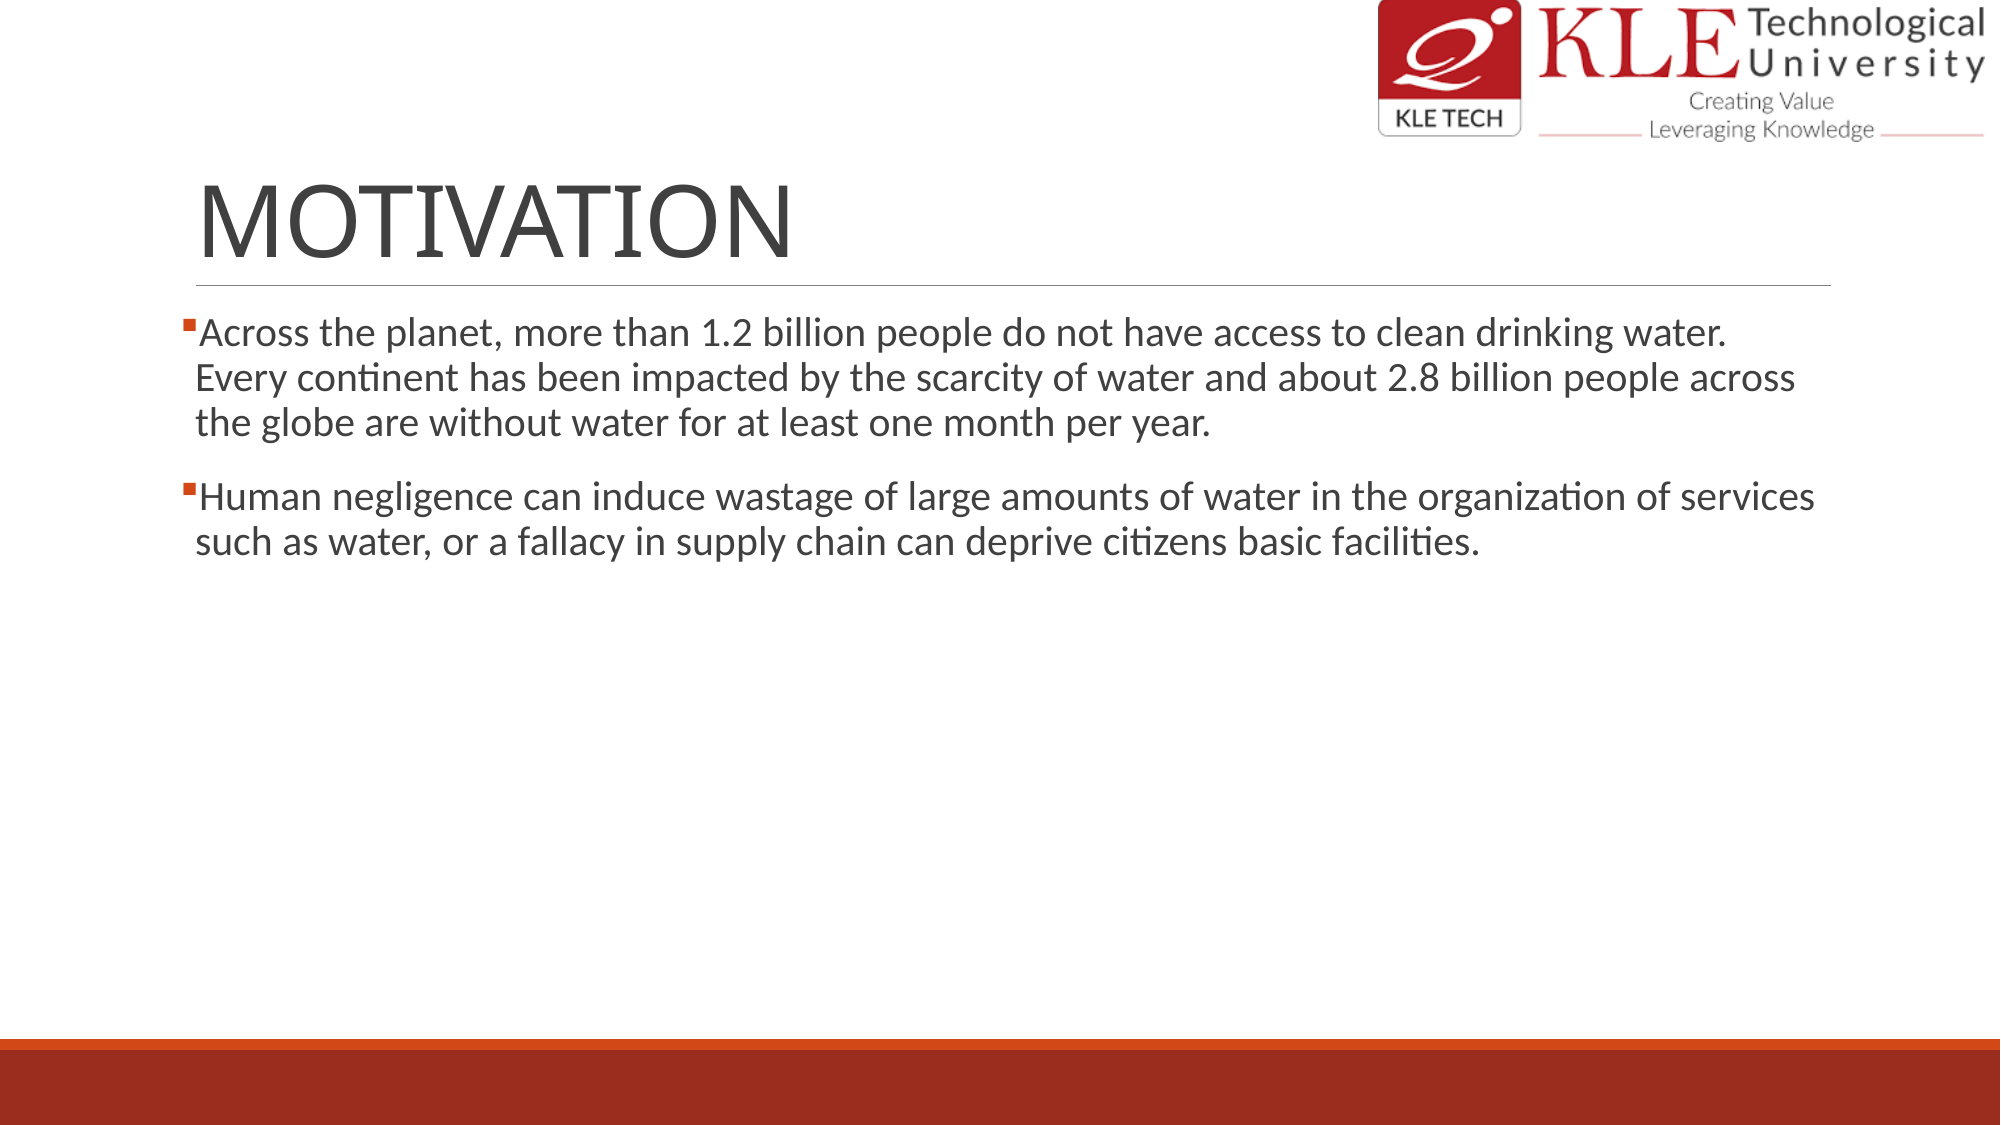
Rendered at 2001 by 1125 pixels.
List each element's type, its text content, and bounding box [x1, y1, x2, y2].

title MOTIVATION [180, 47, 1830, 285]
list Across the planet, more than 1.2 billion people do not have access to clean drinking water. Every continent has been impacted by the scarcity of water and about 2.8 billion people across the globe are without water for at least one month per year. Human negligence can induce wastage of large amounts of water in the organization of services such as water, or a fallacy in supply chain can deprive citizens basic facilities. [180, 302, 1830, 963]
picture [1378, 0, 1985, 142]
